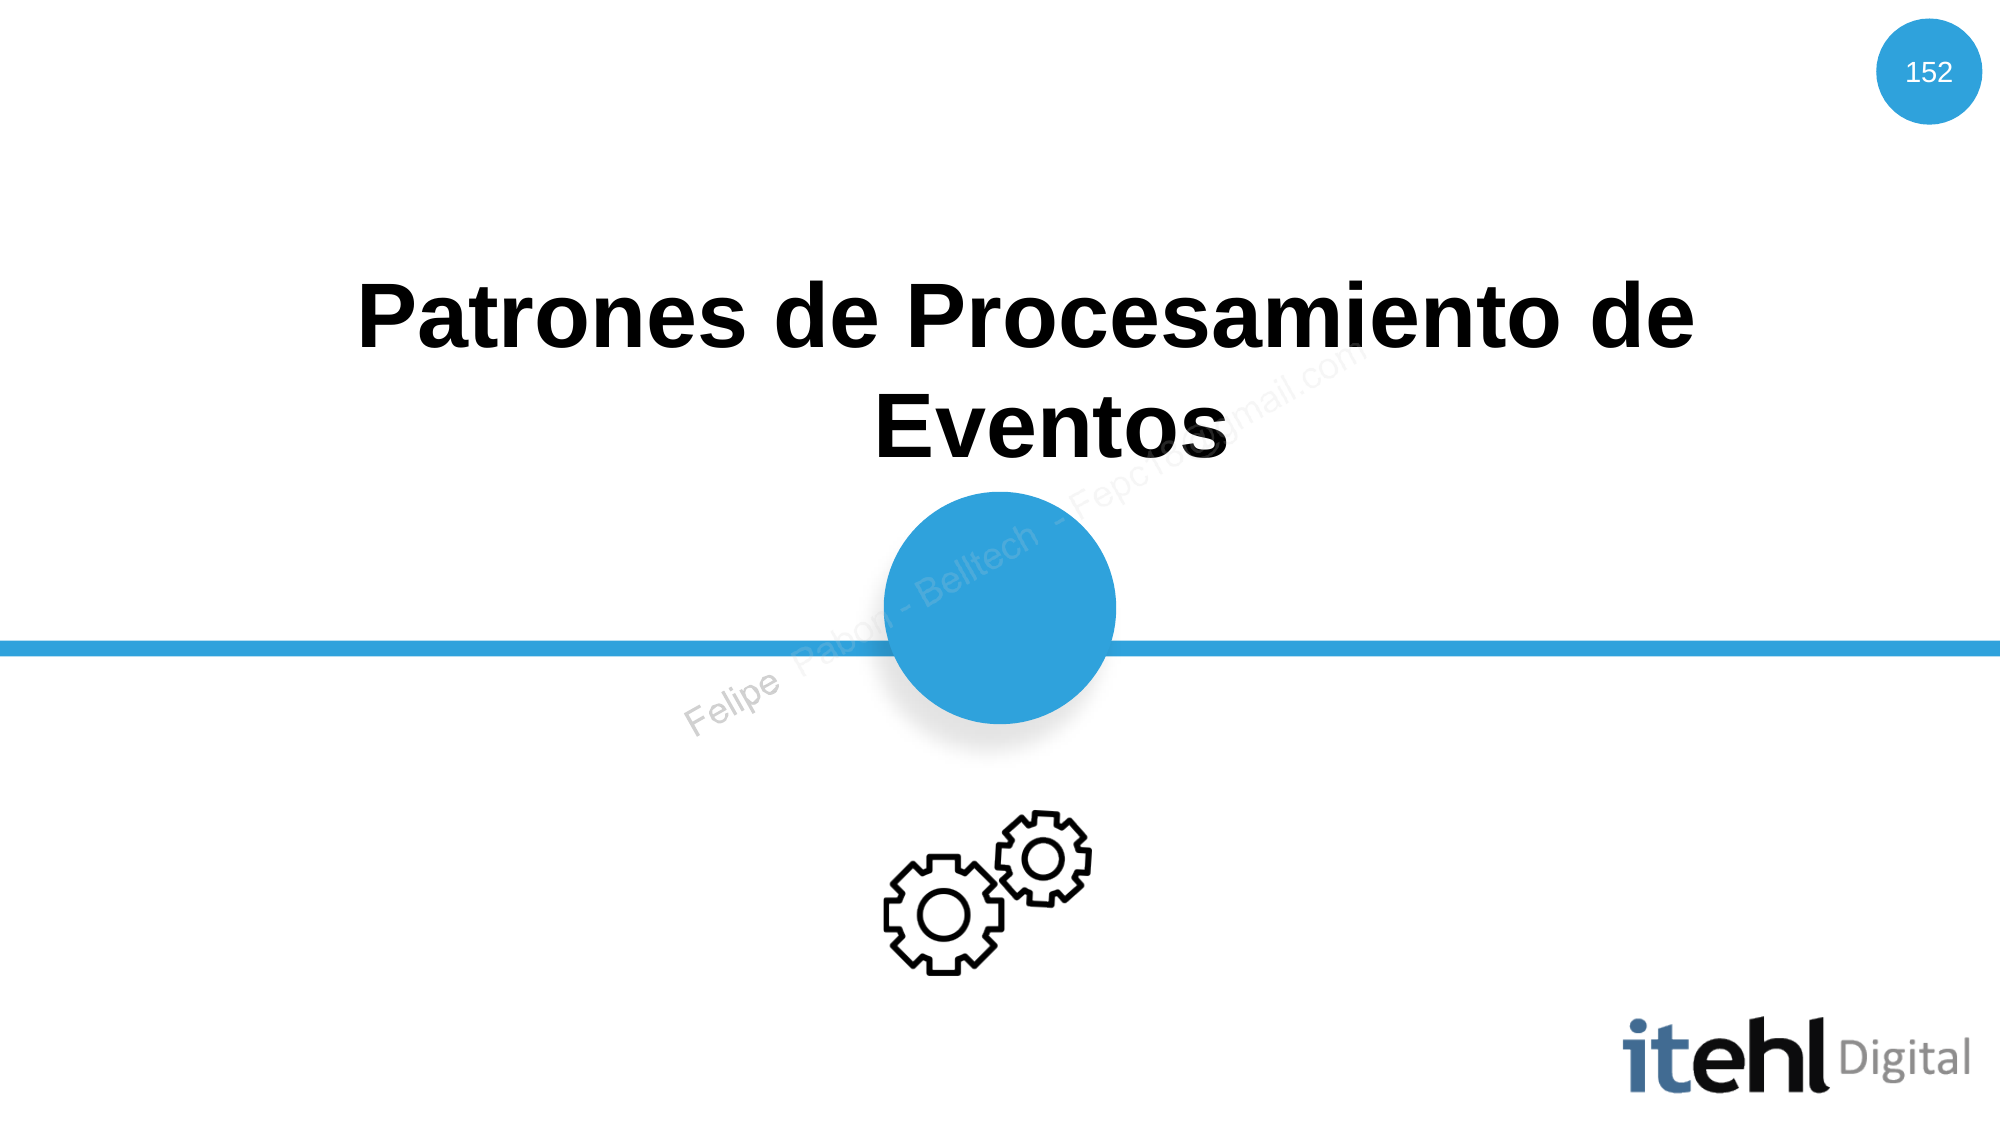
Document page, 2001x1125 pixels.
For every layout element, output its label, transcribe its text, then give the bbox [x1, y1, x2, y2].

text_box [0, 342, 2000, 783]
text_box [883, 809, 1092, 977]
text_box [1622, 1016, 1970, 1094]
text_box 152 [1902, 50, 1956, 88]
title Patrones de Procesamiento de Eventos [278, 253, 1722, 340]
